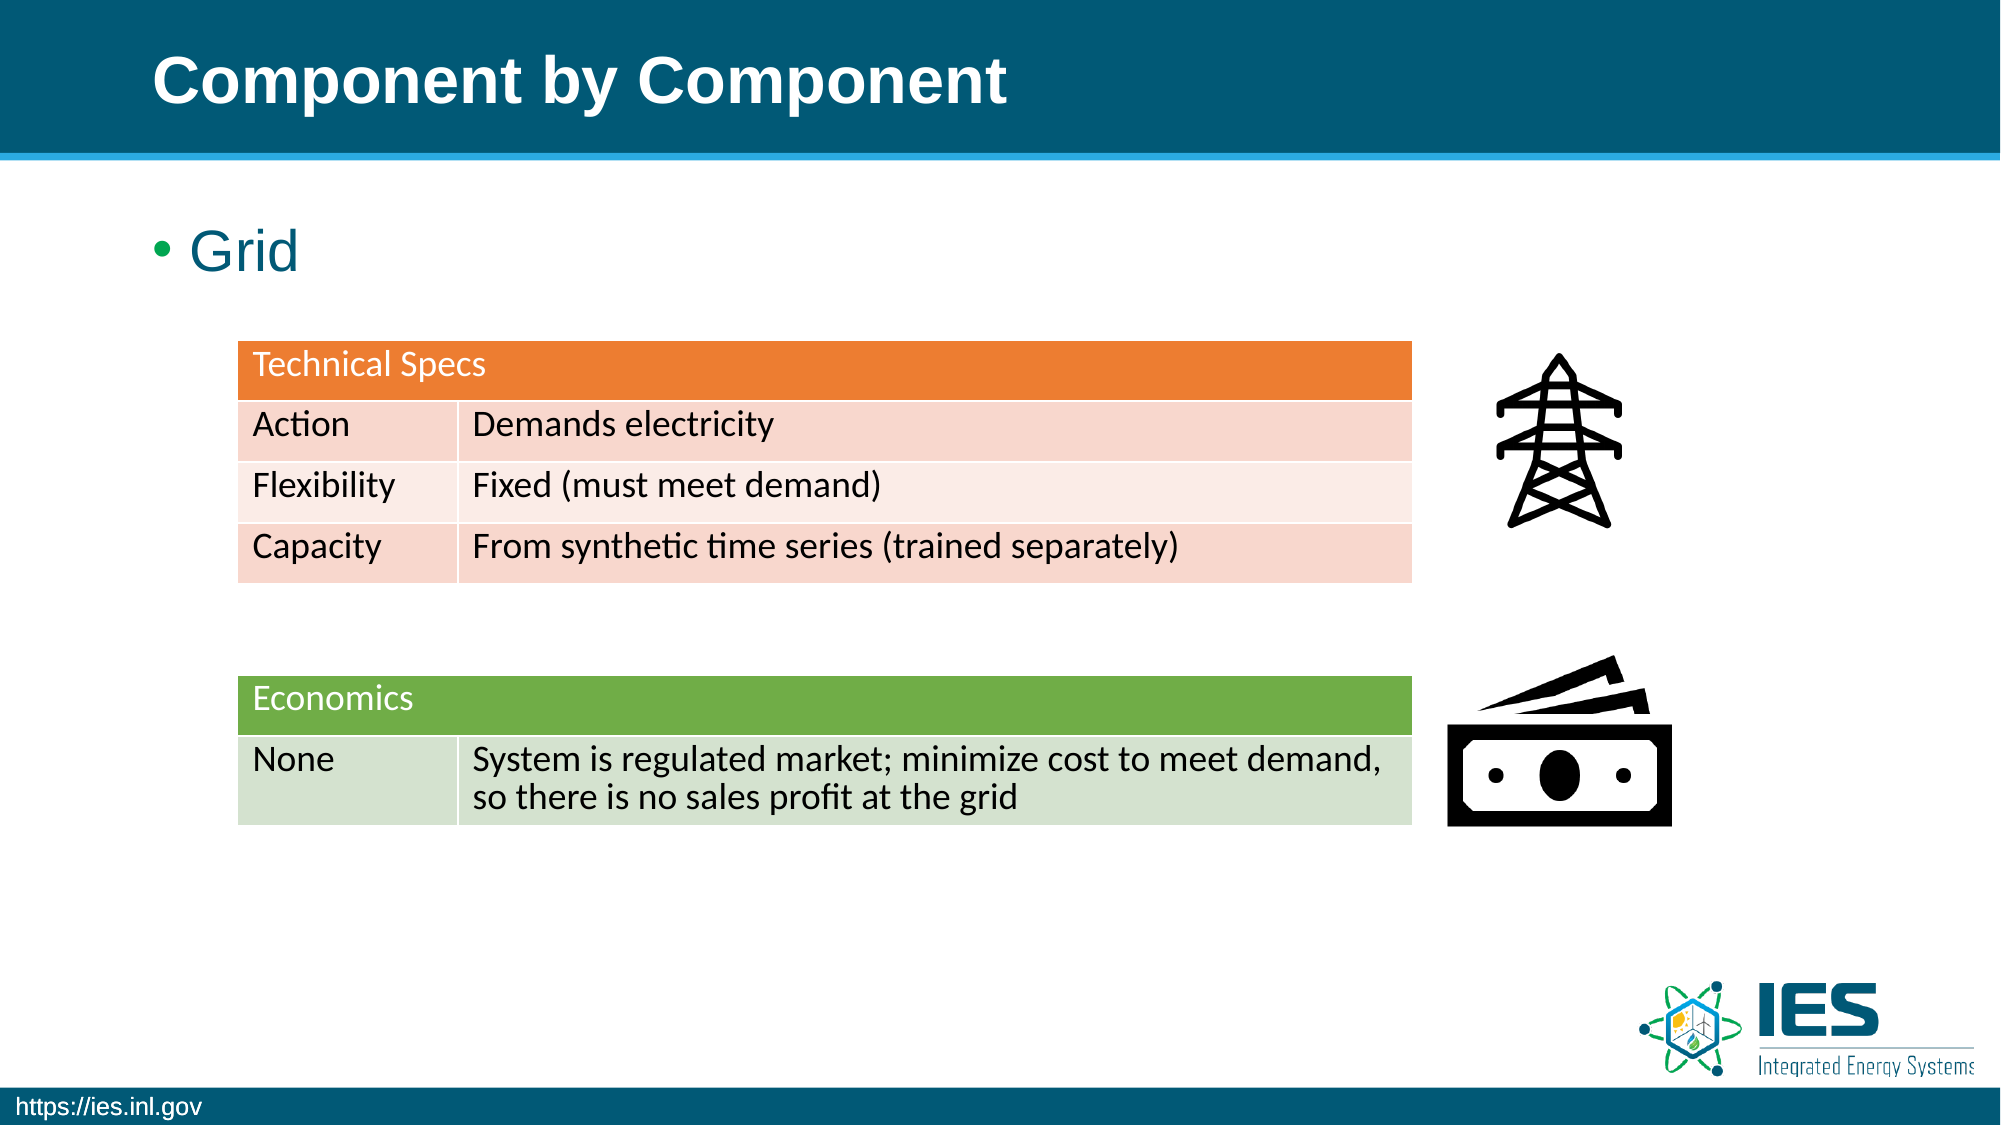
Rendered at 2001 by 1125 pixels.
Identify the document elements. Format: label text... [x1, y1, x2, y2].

table_header Technical Specs [238, 341, 1412, 400]
table_header Economics [238, 676, 1412, 735]
table_cell From synthetic time series (trained separately) [459, 524, 1412, 583]
table_cell Fixed (must meet demand) [459, 463, 1412, 522]
table_cell None [238, 737, 457, 825]
table_cell System is regulated market; minimize cost to meet demand, so there is no sales profit at the grid [459, 737, 1412, 825]
picture [1468, 349, 1650, 532]
table_cell Capacity [238, 524, 457, 583]
table_cell Demands electricity [459, 402, 1412, 461]
list Grid [137, 213, 1863, 927]
table_cell Flexibility [238, 463, 457, 522]
title Component by Component [137, 0, 1863, 191]
picture [1437, 622, 1682, 867]
table_cell Action [238, 402, 457, 461]
